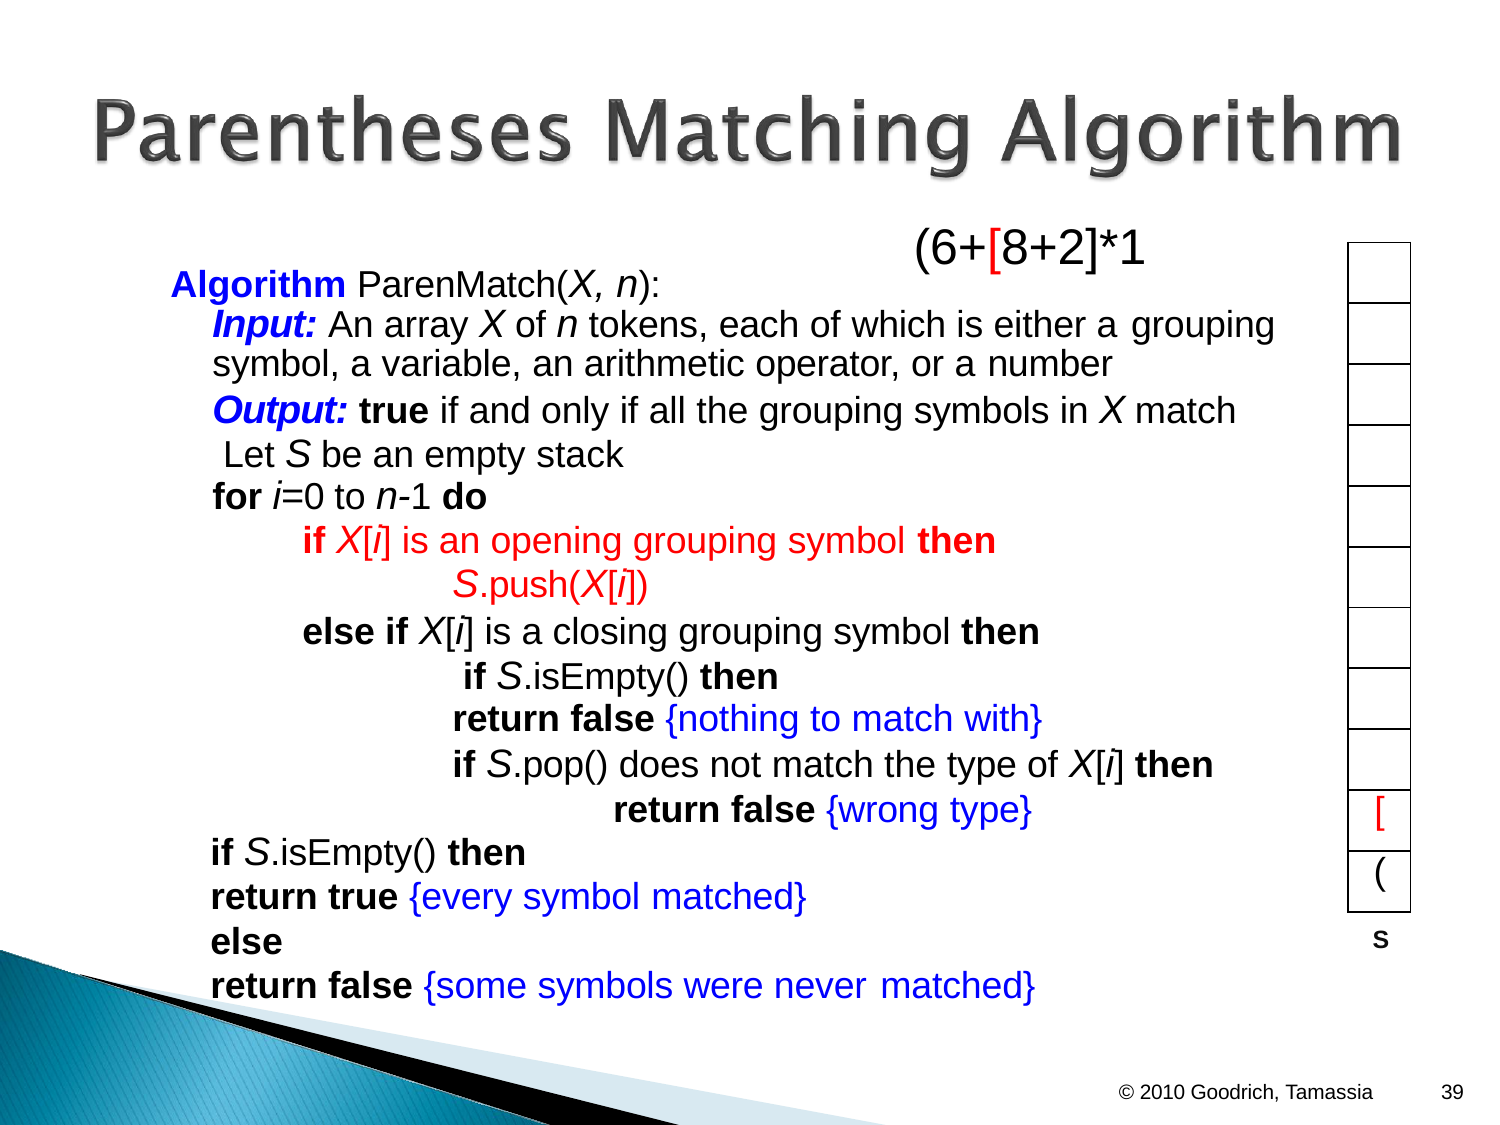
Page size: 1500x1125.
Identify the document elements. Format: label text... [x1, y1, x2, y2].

title (6+[8+2]*1 [219, 214, 1281, 403]
list Input: An array X of n tokens, each of which is either a grouping symbol, a variable, an arithmetic operator, or a number Output: true if and only if all the grouping symbols in X match Let S be an empty stack for i=0 to n-1 do if X[i] is an opening grouping symbol then S.push(X[i]) else if X[i] is a closing grouping symbol then if S.isEmpty() then return false {nothing to match with} if S.pop() does not match the type of X[i] then return false {wrong type} if S.isEmpty() then return true {every symbol matched} else return false {some symbols were never matched} [210, 302, 1279, 1007]
table_cell [1349, 304, 1410, 363]
slide_number 25 [1436, 1080, 1469, 1125]
table_cell [1349, 548, 1410, 607]
table_cell [1349, 669, 1410, 728]
text_box Algorithm ParenMatch(X, n): [168, 257, 219, 306]
table_cell [ [1349, 791, 1410, 850]
table_cell [1349, 365, 1410, 424]
table_cell [1349, 608, 1410, 667]
table_cell [1349, 487, 1410, 546]
table_cell [1349, 426, 1410, 485]
picture [0, 948, 558, 1125]
table_cell [1349, 730, 1410, 789]
text_box [7, 60, 1460, 198]
table_header [1349, 243, 1410, 302]
footer © 2010 Goodrich, Tamassia [1116, 1080, 1380, 1125]
text_box S [1370, 923, 1392, 954]
table_cell ( [1349, 852, 1410, 911]
